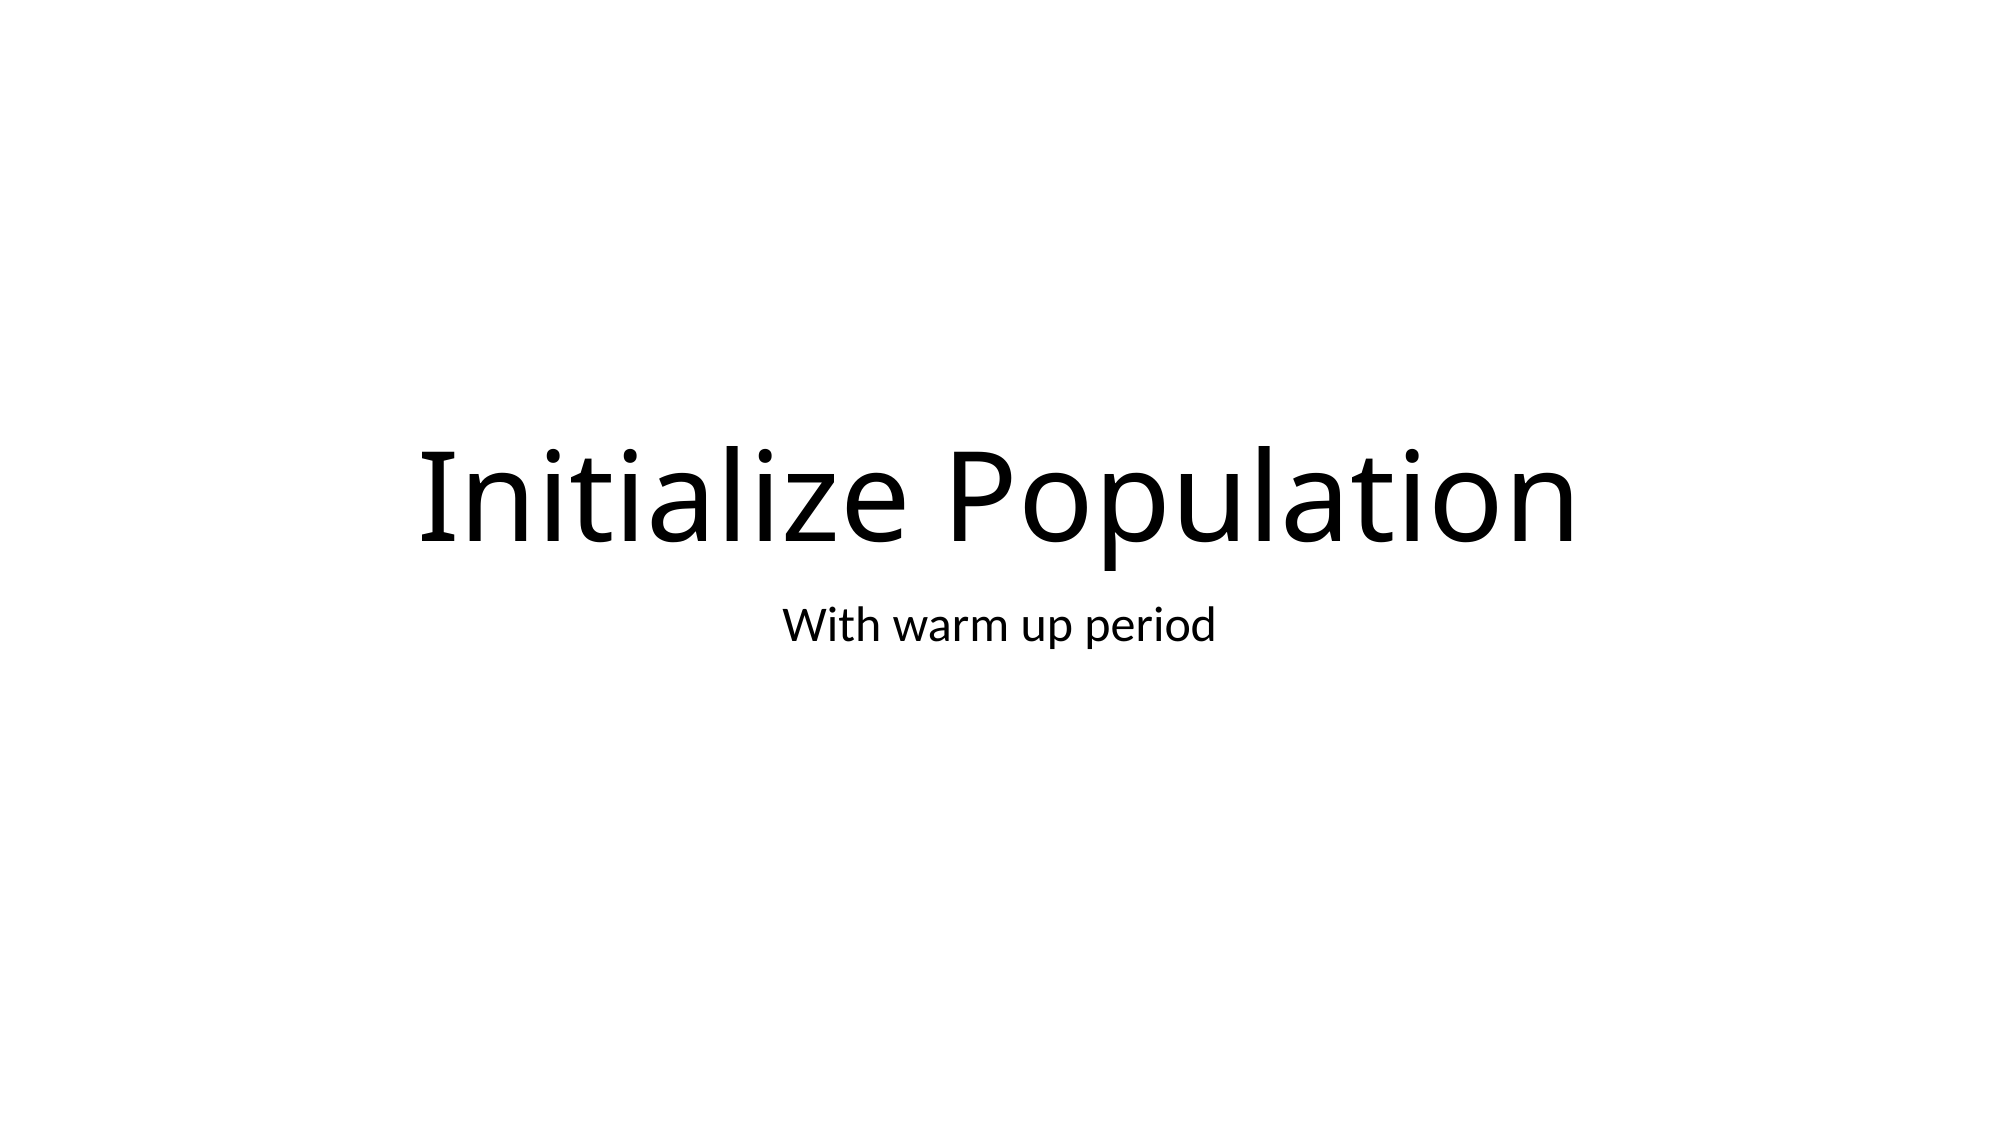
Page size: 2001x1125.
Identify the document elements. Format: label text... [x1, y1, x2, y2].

subtitle With warm up period [249, 590, 1750, 863]
title Initialize Population [249, 184, 1750, 576]
